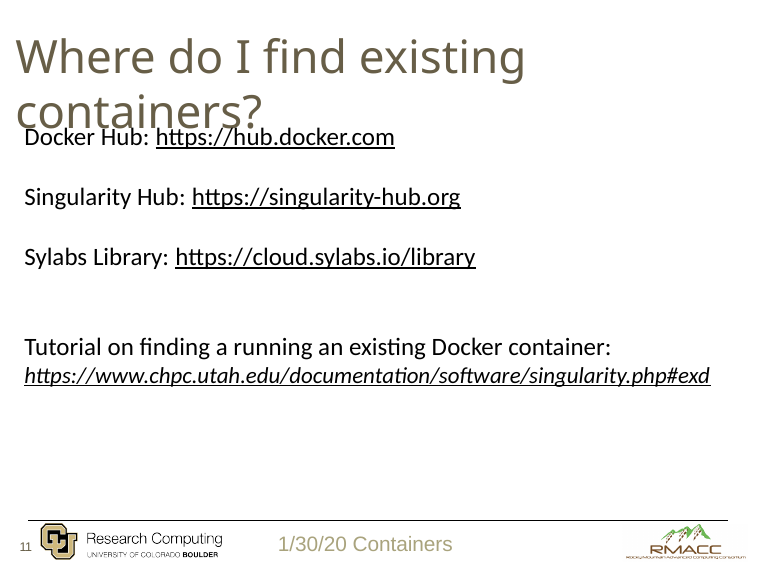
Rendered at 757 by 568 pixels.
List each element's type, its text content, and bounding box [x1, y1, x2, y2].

title Where do I find existing containers? [15, 28, 757, 84]
picture [40, 523, 222, 560]
slide_number 11 [15, 539, 35, 562]
picture [622, 524, 748, 563]
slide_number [275, 530, 474, 556]
text_box Docker Hub: https://hub.docker.com Singularity Hub: https://singularity-hub.org Sylabs Library: https://cloud.sylabs.io/library Tutorial on finding a running an existing Docker container: https://www.chpc.utah.edu/documentation/software/singularity.php#exd [9, 113, 741, 423]
